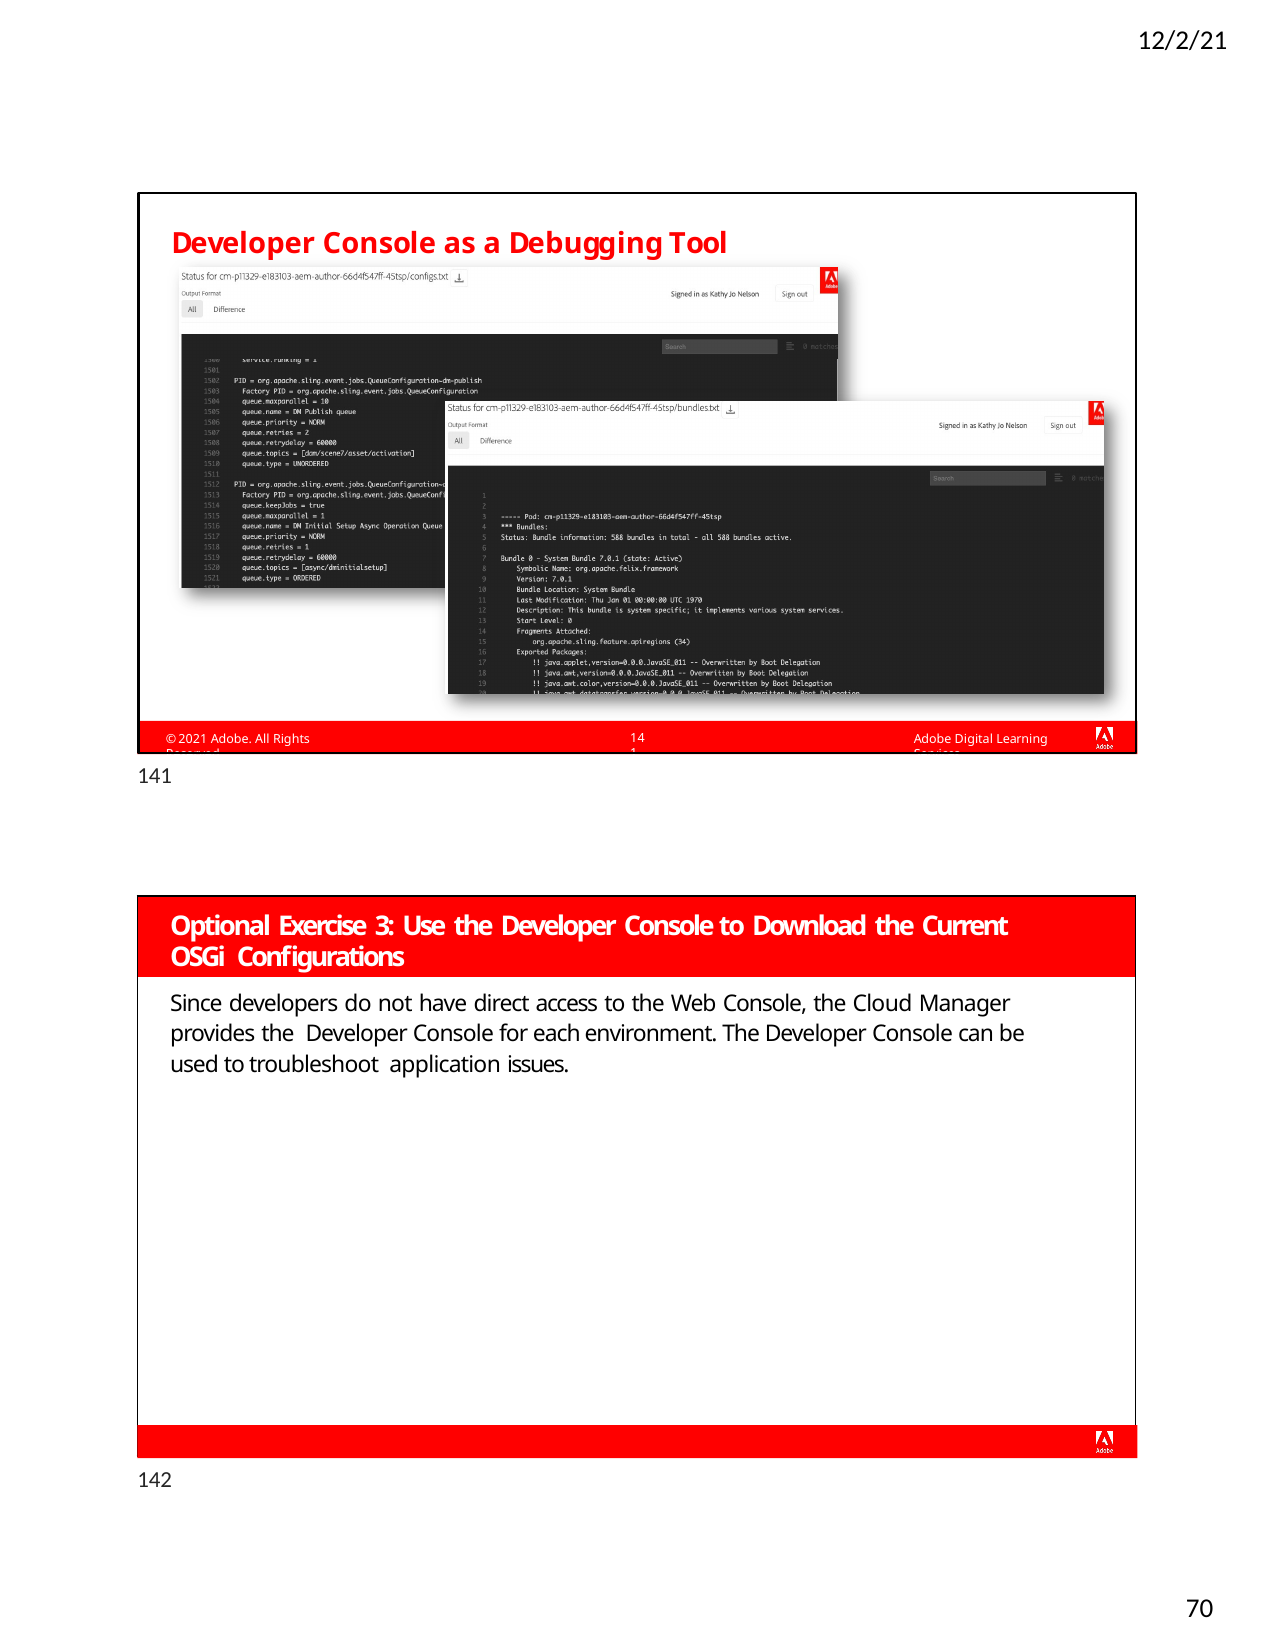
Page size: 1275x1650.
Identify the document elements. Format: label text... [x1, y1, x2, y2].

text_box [137, 1424, 1138, 1459]
slide_number 70 [1179, 1589, 1234, 1650]
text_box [137, 191, 1138, 755]
table_cell Since developers do not have direct access to the Web Console, the Cloud Manager provides the Developer Console for each environment. The Developer Console can be used to troubleshoot application issues. [138, 977, 1135, 1424]
text_box 141 [135, 762, 175, 788]
table_header Optional Exercise 3: Use the Developer Console to Download the Current OSGi Configurations [138, 897, 1135, 977]
text_box 12/2/21 [1135, 20, 1230, 55]
text_box 142 [135, 1466, 175, 1492]
